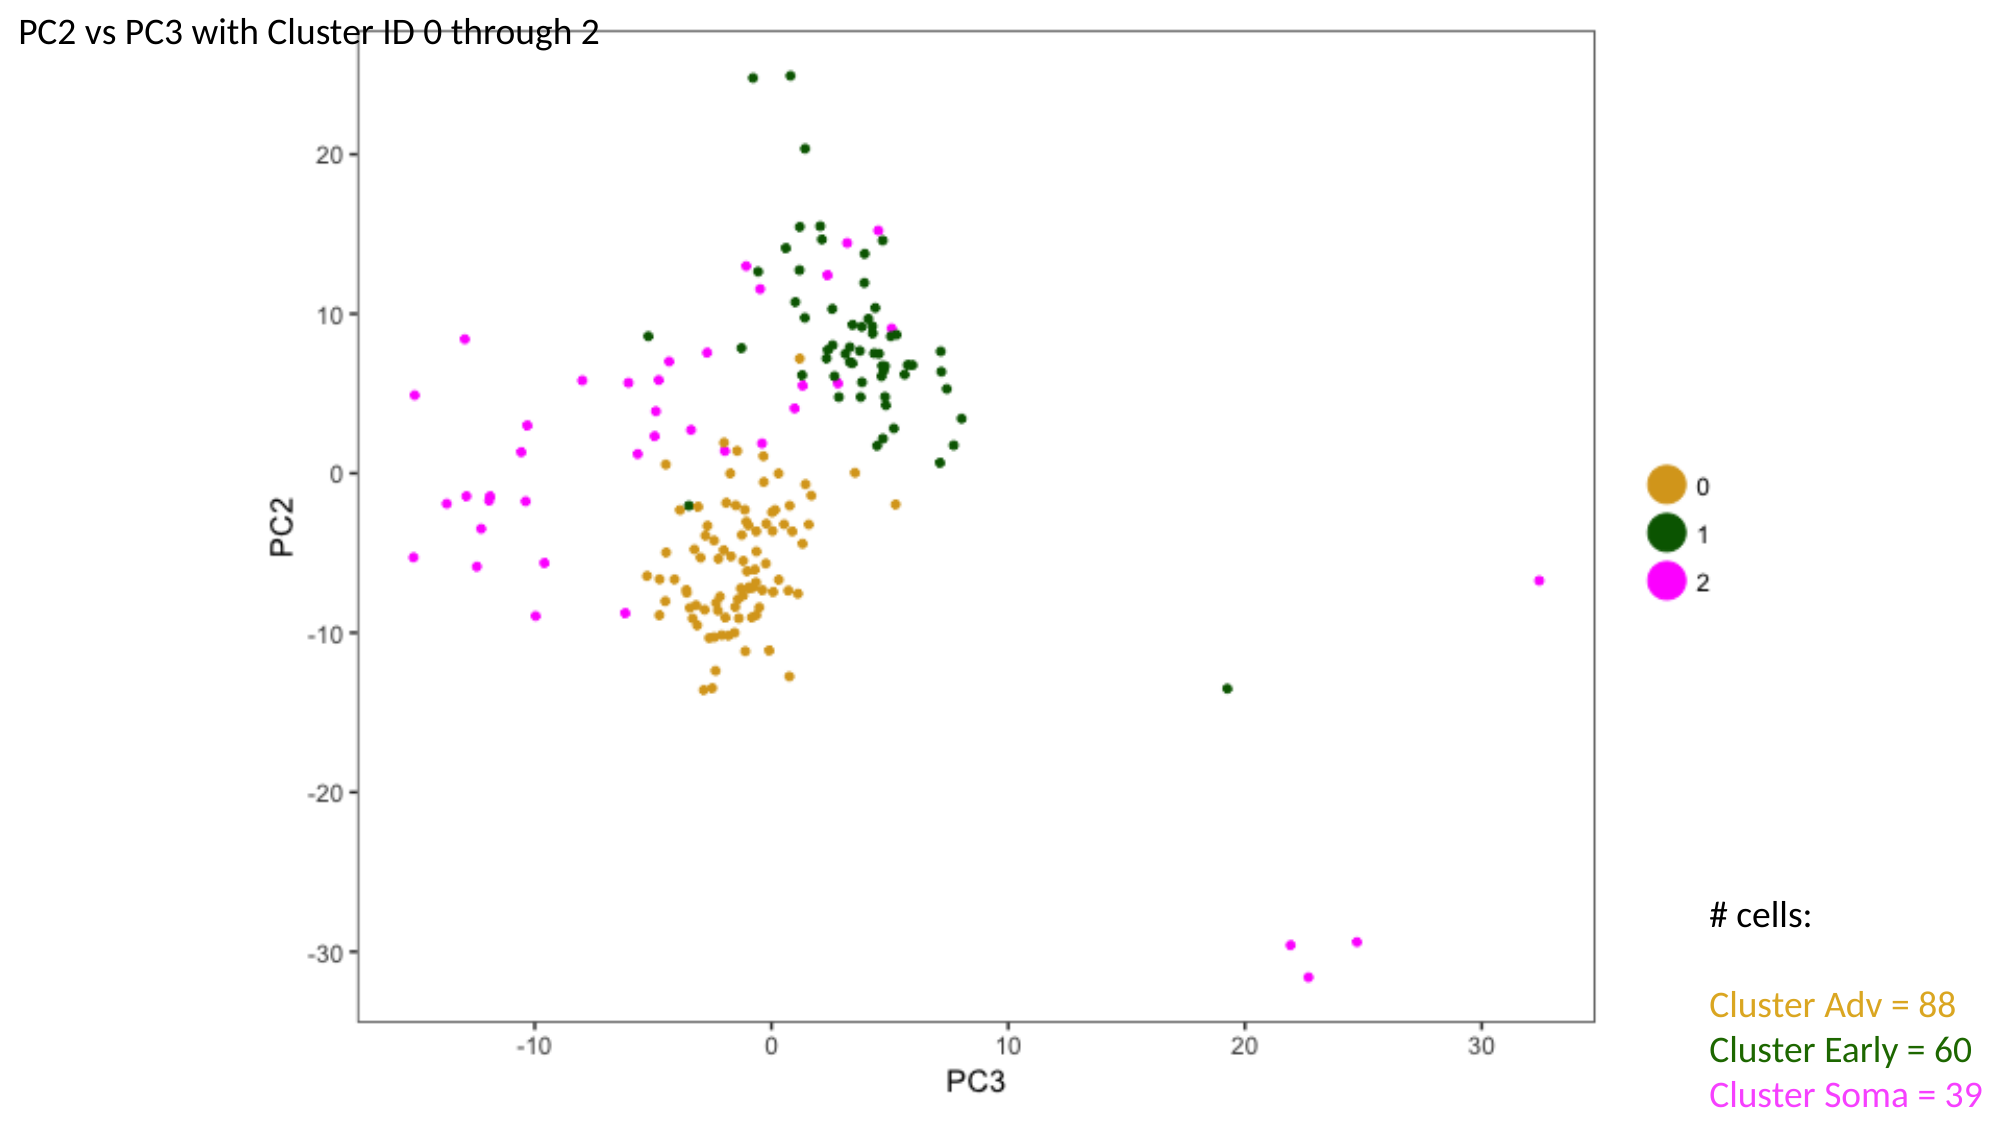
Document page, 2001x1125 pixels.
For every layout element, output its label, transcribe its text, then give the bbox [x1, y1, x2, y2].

text_box PC2 vs PC3 with Cluster ID 0 through 2 [3, 0, 616, 60]
text_box # cells: Cluster Adv = 88 Cluster Early = 60 Cluster Soma = 39 [1694, 882, 1999, 1123]
picture [256, 16, 1742, 1107]
